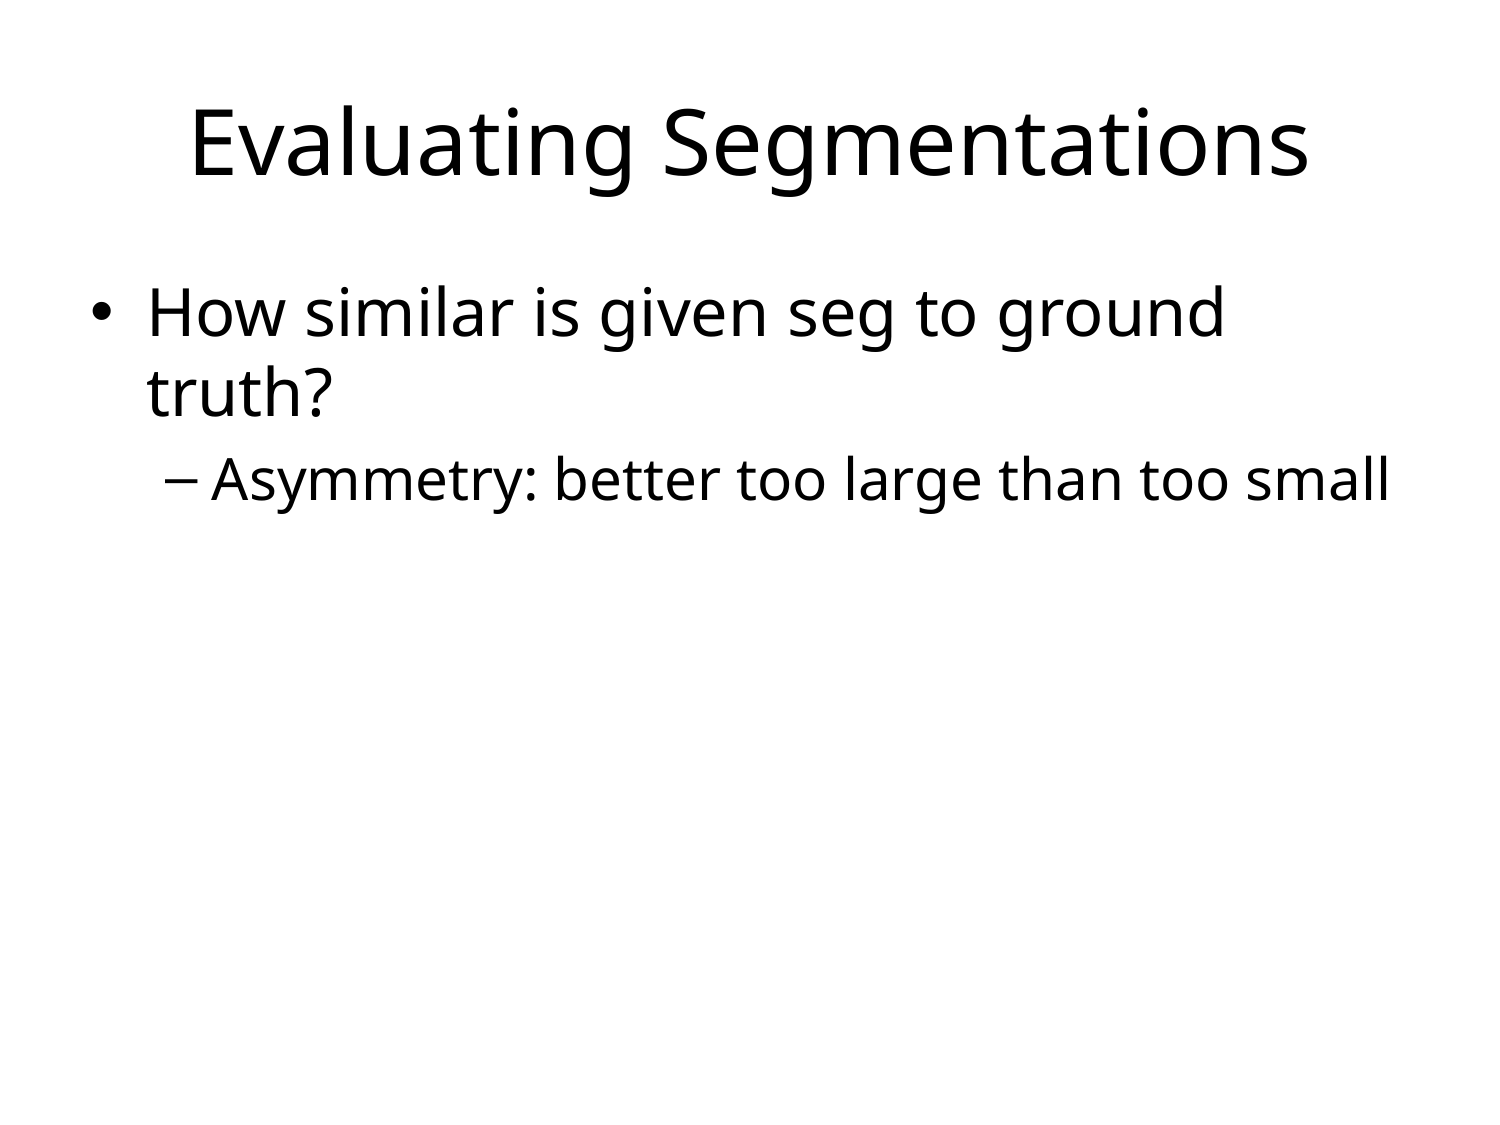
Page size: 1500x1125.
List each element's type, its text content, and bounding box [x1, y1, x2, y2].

title Evaluating Segmentations [75, 45, 1425, 233]
list How similar is given seg to ground truth? Asymmetry: better too large than too small [75, 262, 1425, 1005]
